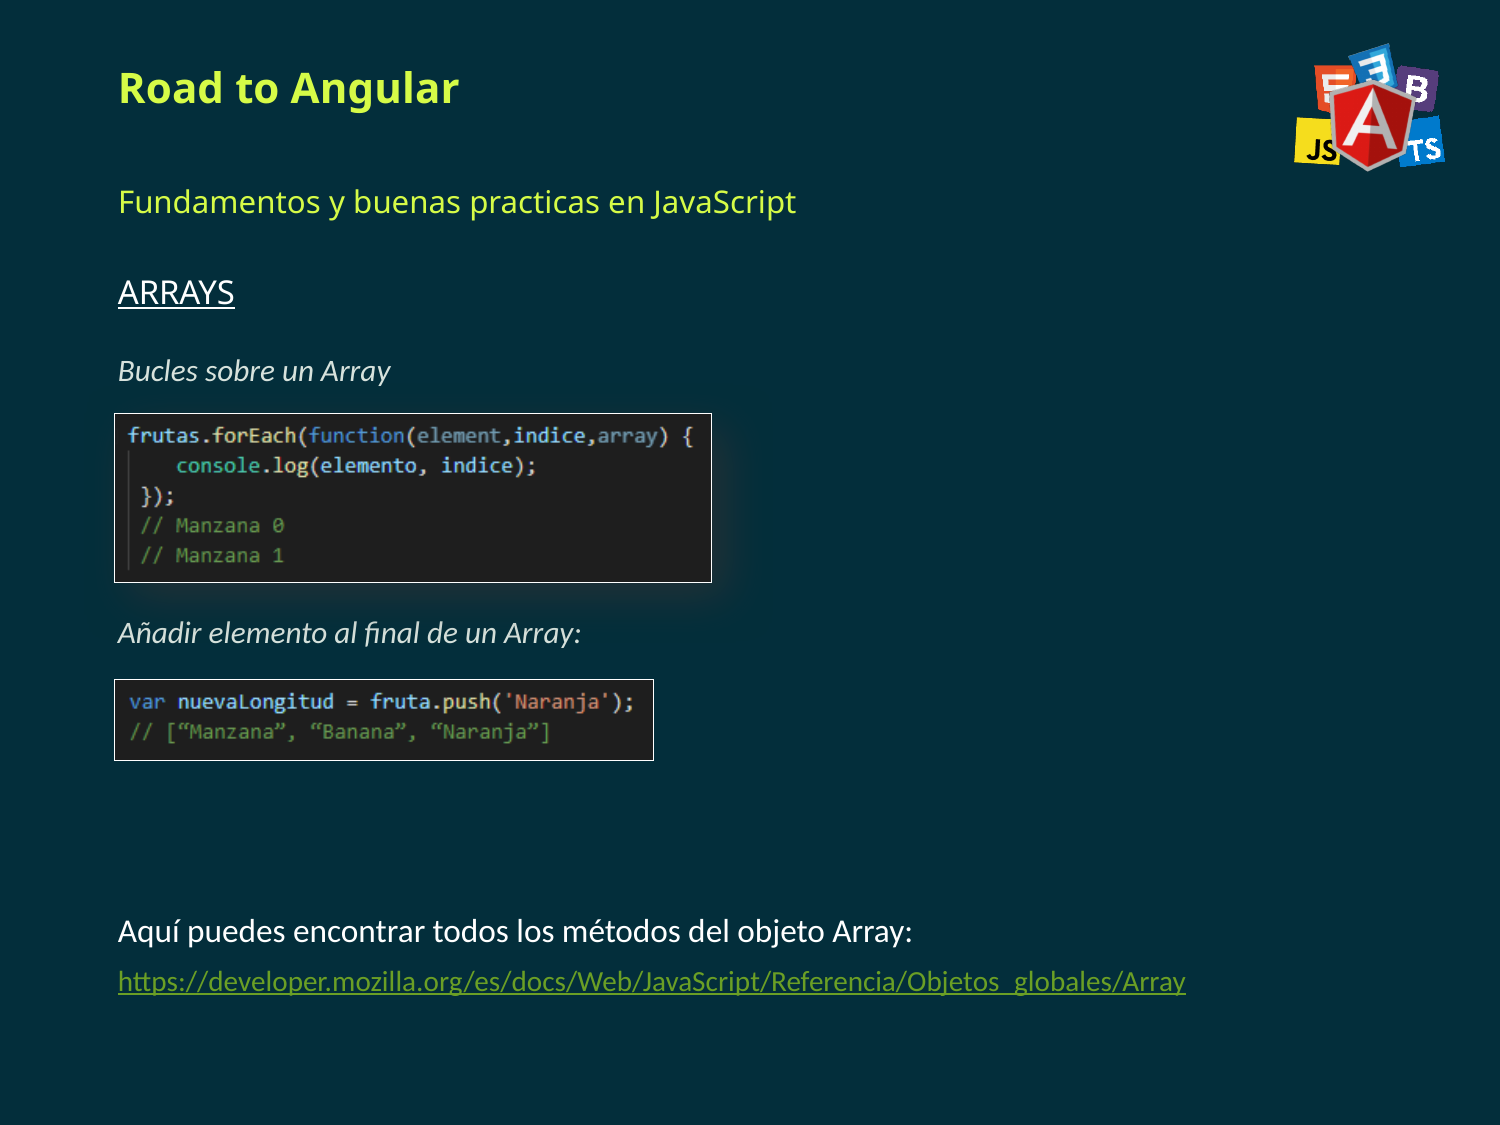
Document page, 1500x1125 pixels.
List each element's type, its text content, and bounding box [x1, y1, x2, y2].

picture [115, 680, 653, 760]
picture [114, 413, 712, 583]
picture [1295, 44, 1444, 171]
title Road to Angular [103, 59, 1282, 144]
list ARRAYS Bucles sobre un Array Añadir elemento al final de un Array: Aquí puedes encontrar todos los métodos del objeto Array: https://developer.mozilla.org/es/docs/Web/JavaScript/Referencia/Objetos_globales/Array [103, 264, 1345, 1014]
list Fundamentos y buenas practicas en JavaScript [103, 163, 1282, 244]
